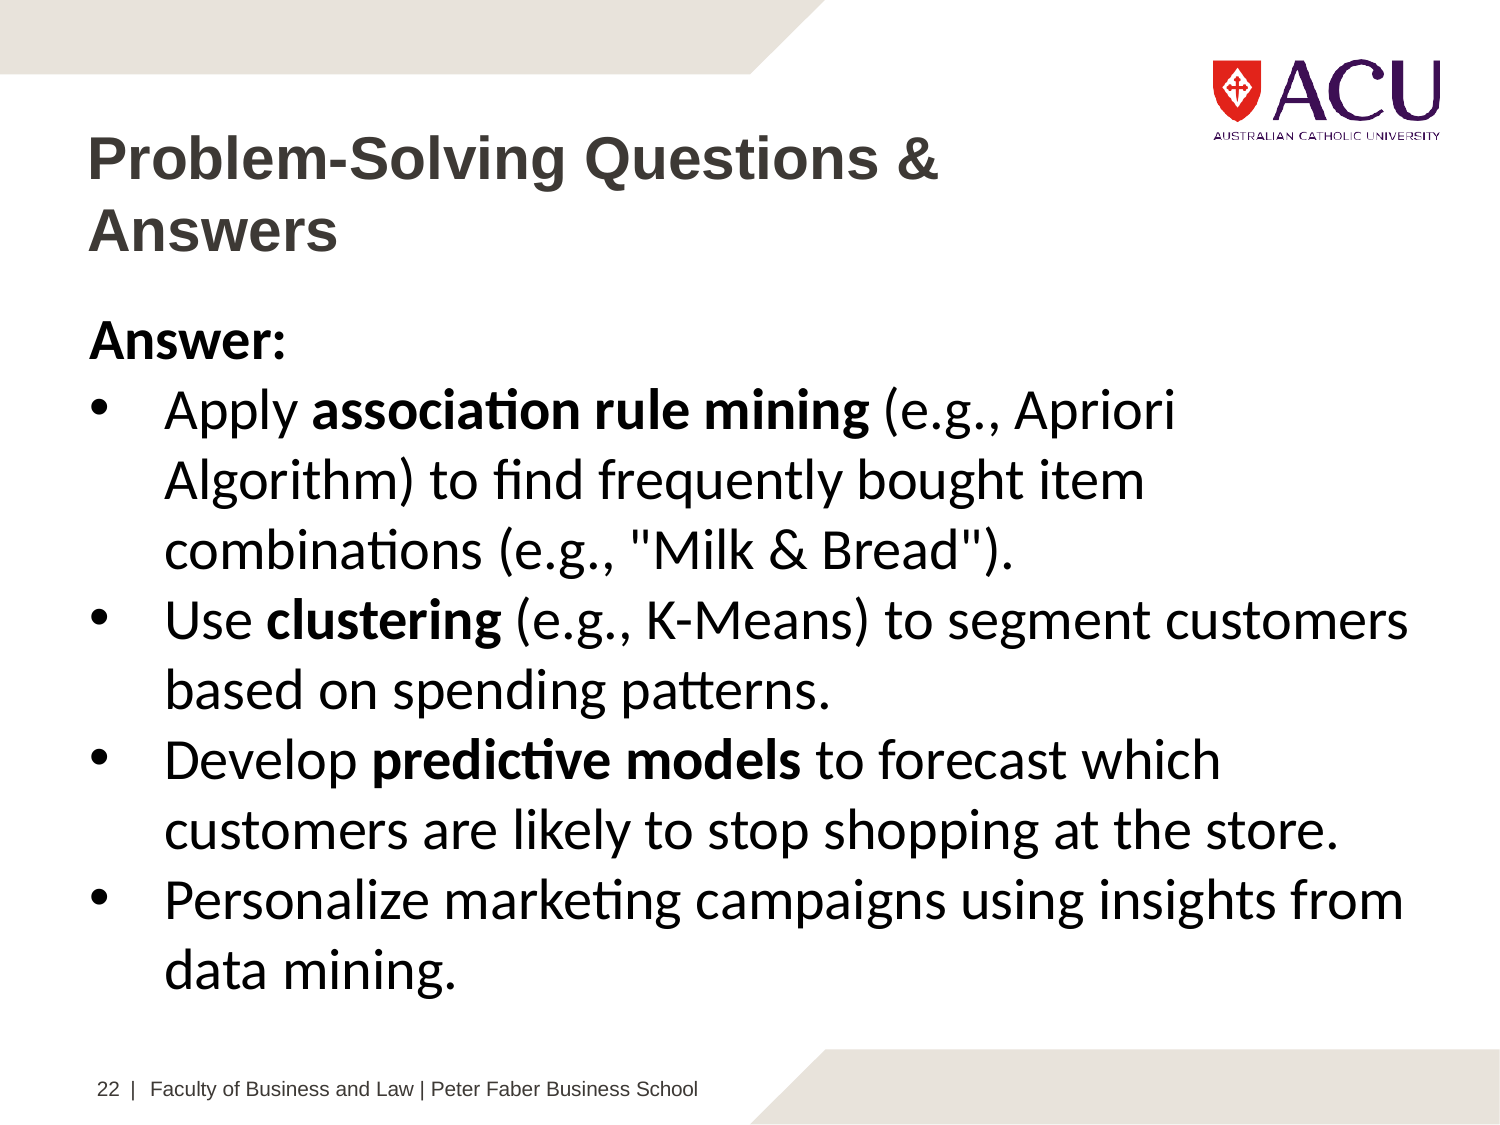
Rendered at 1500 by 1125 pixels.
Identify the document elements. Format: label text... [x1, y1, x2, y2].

slide_number 22 | Faculty of Business and Law | Peter Faber Business School [90, 1075, 703, 1125]
text_box Answer: Apply association rule mining (e.g., Apriori Algorithm) to find frequently bought item combinations (e.g., "Milk & Bread"). Use clustering (e.g., K-Means) to segment customers based on spending patterns. Develop predictive models to forecast which customers are likely to stop shopping at the store. Personalize marketing campaigns using insights from data mining. [89, 299, 1411, 1002]
picture [1213, 59, 1440, 140]
title Problem-Solving Questions & Answers [85, 116, 1161, 307]
